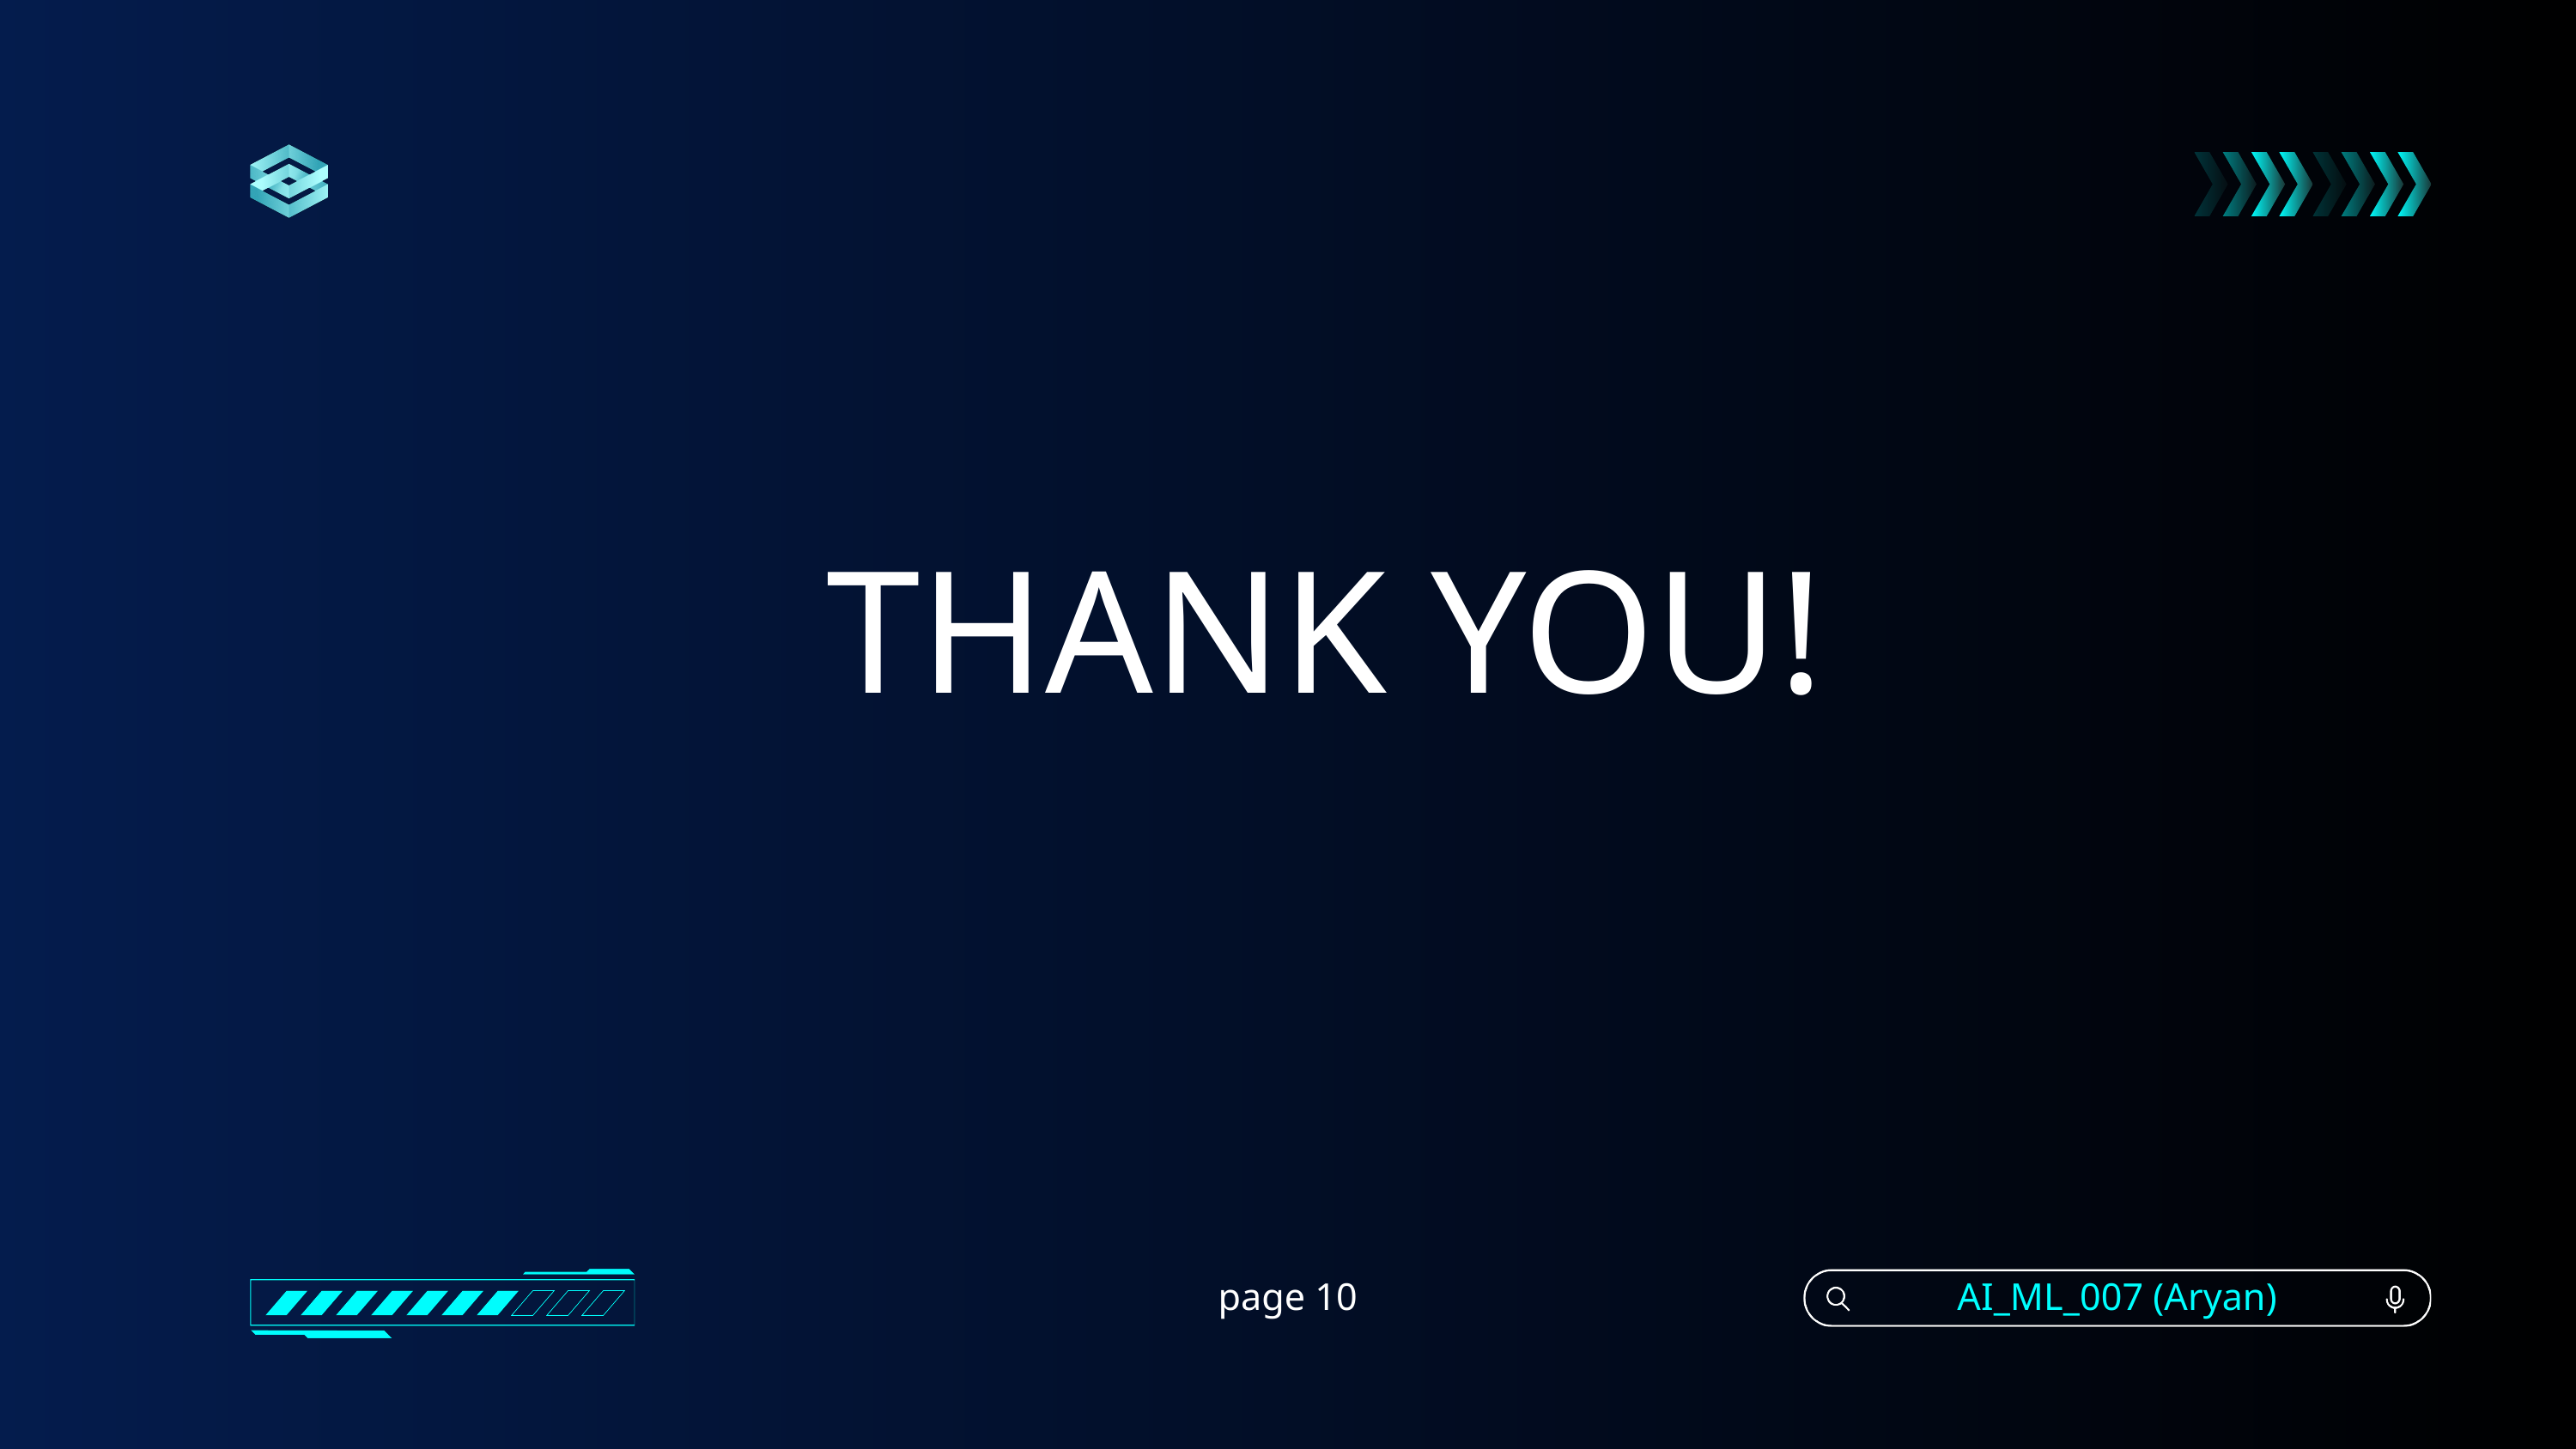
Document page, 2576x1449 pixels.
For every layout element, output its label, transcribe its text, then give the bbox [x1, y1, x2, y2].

text_box [2313, 152, 2432, 216]
text_box [250, 144, 328, 218]
text_box page 10 [1124, 1277, 1452, 1319]
text_box [250, 1269, 635, 1338]
text_box AI_ML_007 (Aryan) [1895, 1277, 2339, 1319]
text_box [2194, 152, 2313, 216]
text_box THANK YOU! [538, 513, 2113, 727]
text_box [1803, 1269, 2432, 1327]
